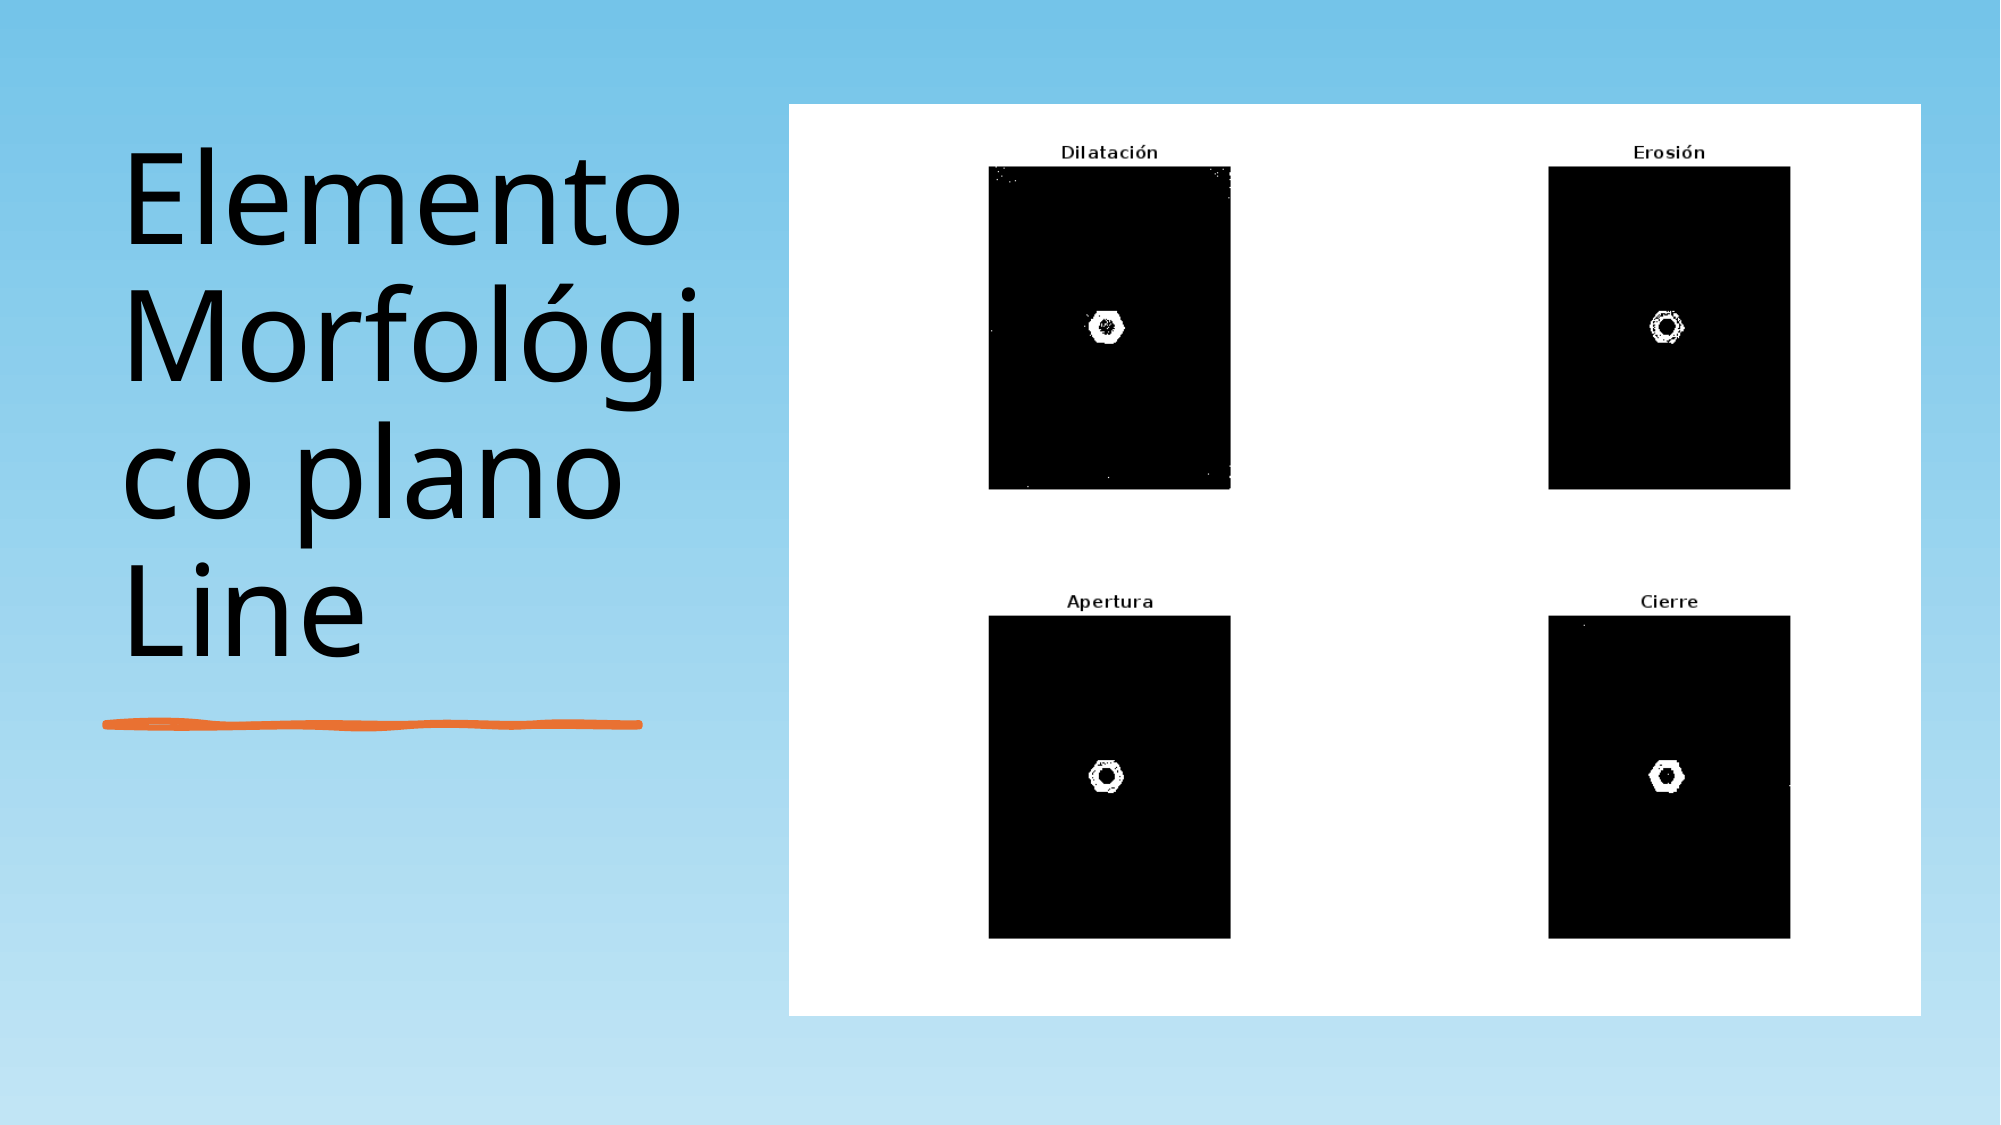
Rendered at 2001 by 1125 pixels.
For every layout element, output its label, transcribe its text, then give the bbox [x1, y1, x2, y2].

picture [789, 104, 1922, 1016]
text_box Elemento Morfológico plano Line [104, 104, 775, 691]
text_box [0, 0, 2000, 1125]
text_box [103, 719, 642, 730]
